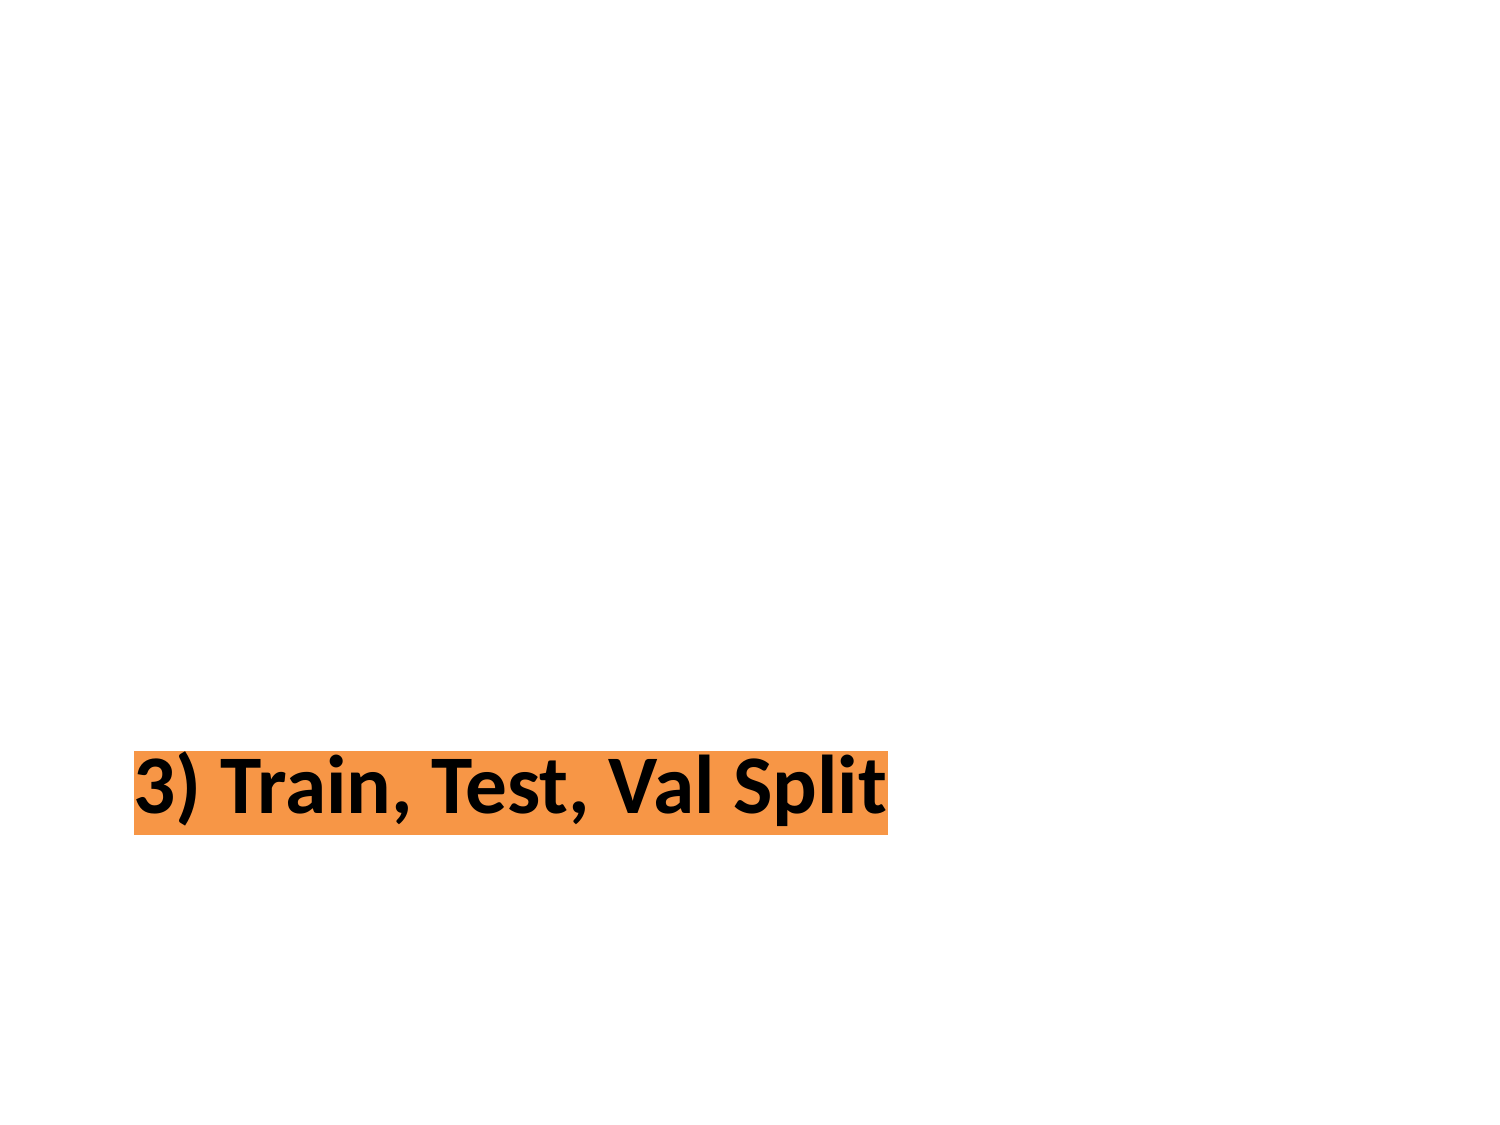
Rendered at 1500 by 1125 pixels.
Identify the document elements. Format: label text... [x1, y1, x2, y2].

title 3) Train, Test, Val Split [118, 722, 1394, 947]
